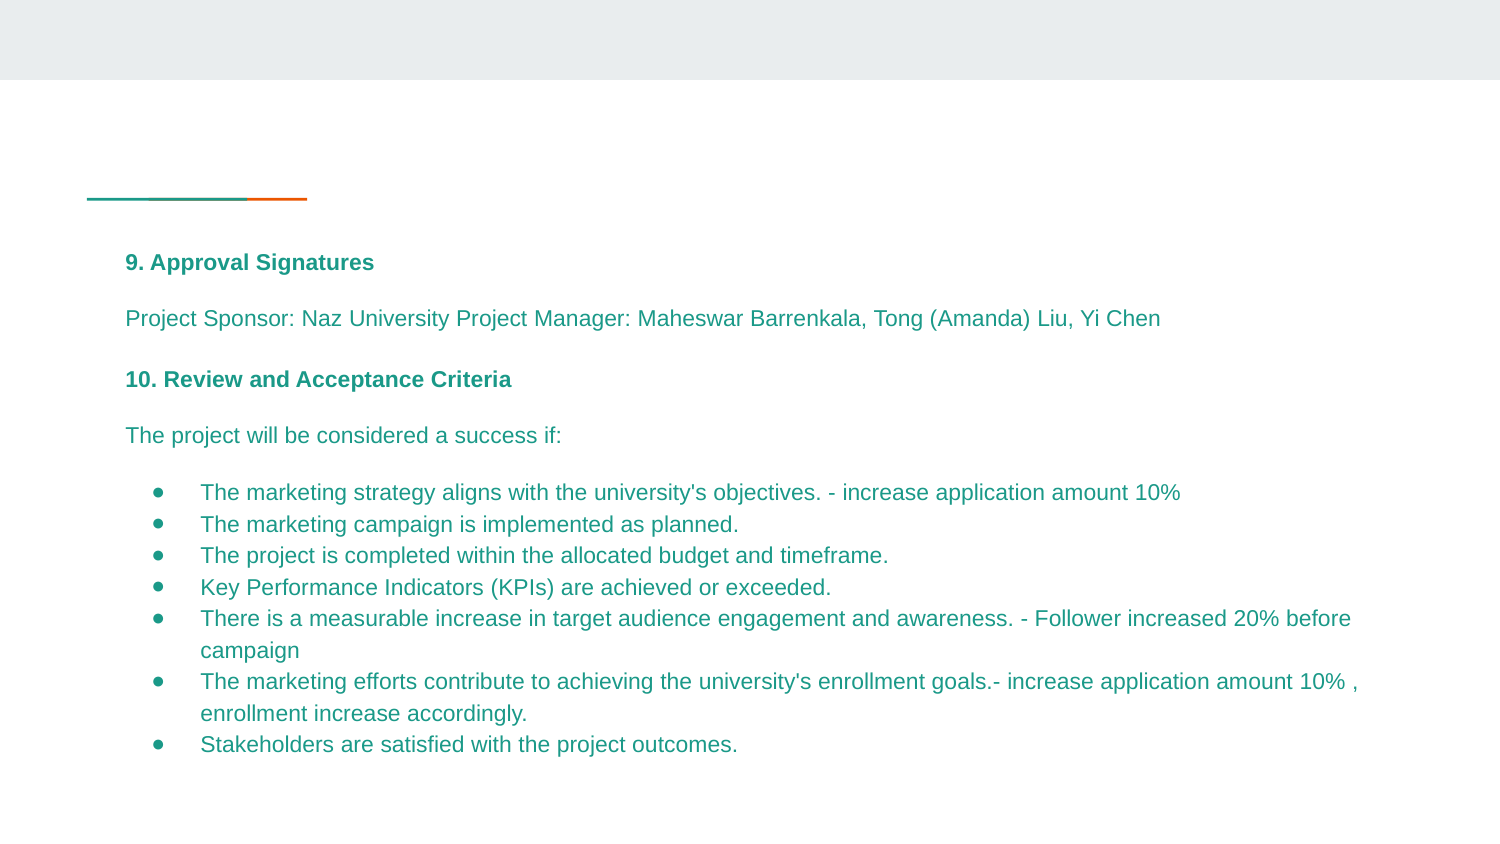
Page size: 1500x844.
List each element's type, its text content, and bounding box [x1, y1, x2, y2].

text_box 9. Approval Signatures Project Sponsor: Naz University Project Manager: Maheswar Barrenkala, Tong (Amanda) Liu, Yi Chen 10. Review and Acceptance Criteria The project will be considered a success if: The marketing strategy aligns with the university's objectives. - increase application amount 10% The marketing campaign is implemented as planned. The project is completed within the allocated budget and timeframe. Key Performance Indicators (KPIs) are achieved or exceeded. There is a measurable increase in target audience engagement and awareness. - Follower increased 20% before campaign The marketing efforts contribute to achieving the university's enrollment goals.- increase application amount 10% , enrollment increase accordingly. Stakeholders are satisfied with the project outcomes. [110, 228, 1390, 829]
